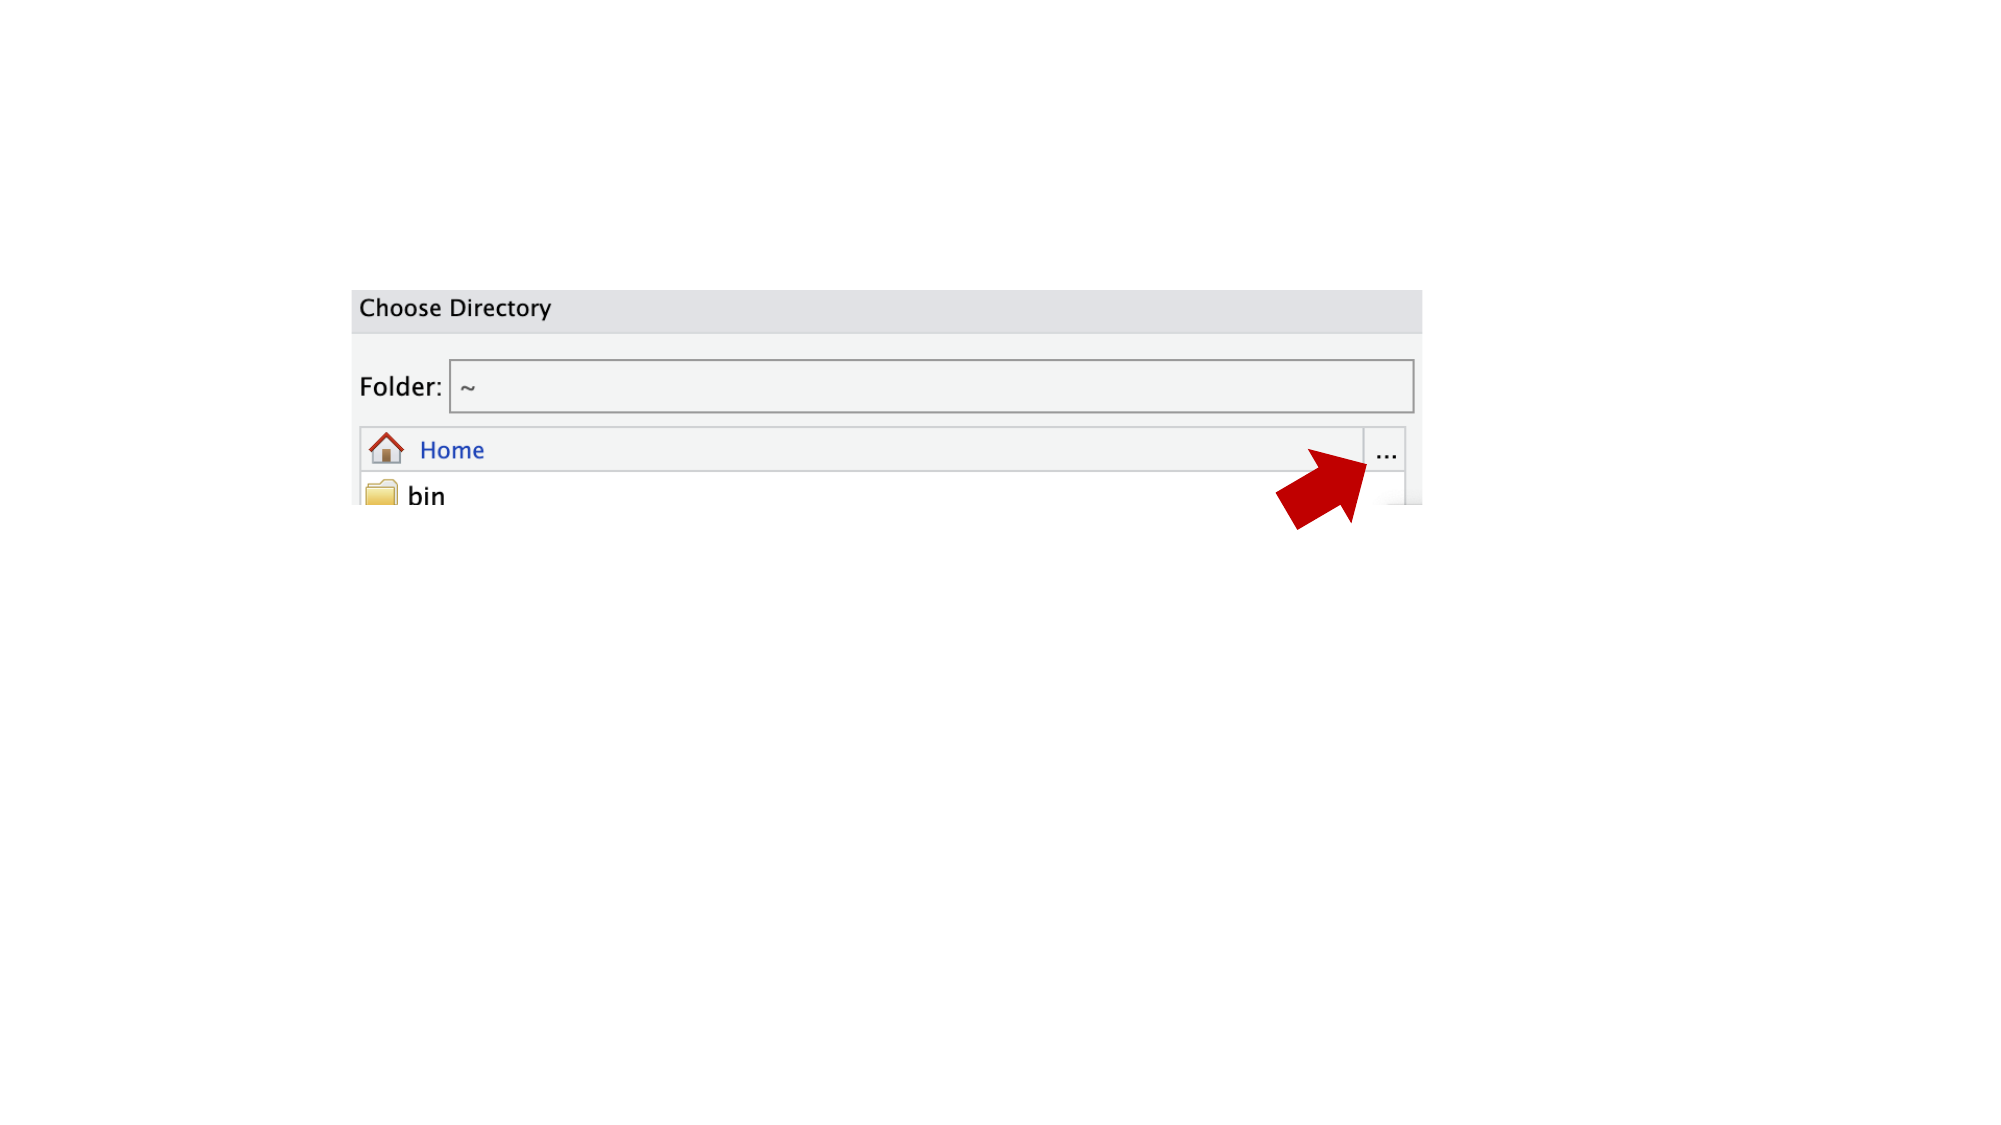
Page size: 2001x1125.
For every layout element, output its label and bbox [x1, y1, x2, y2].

picture [351, 290, 1423, 505]
text_box [1281, 505, 1358, 532]
